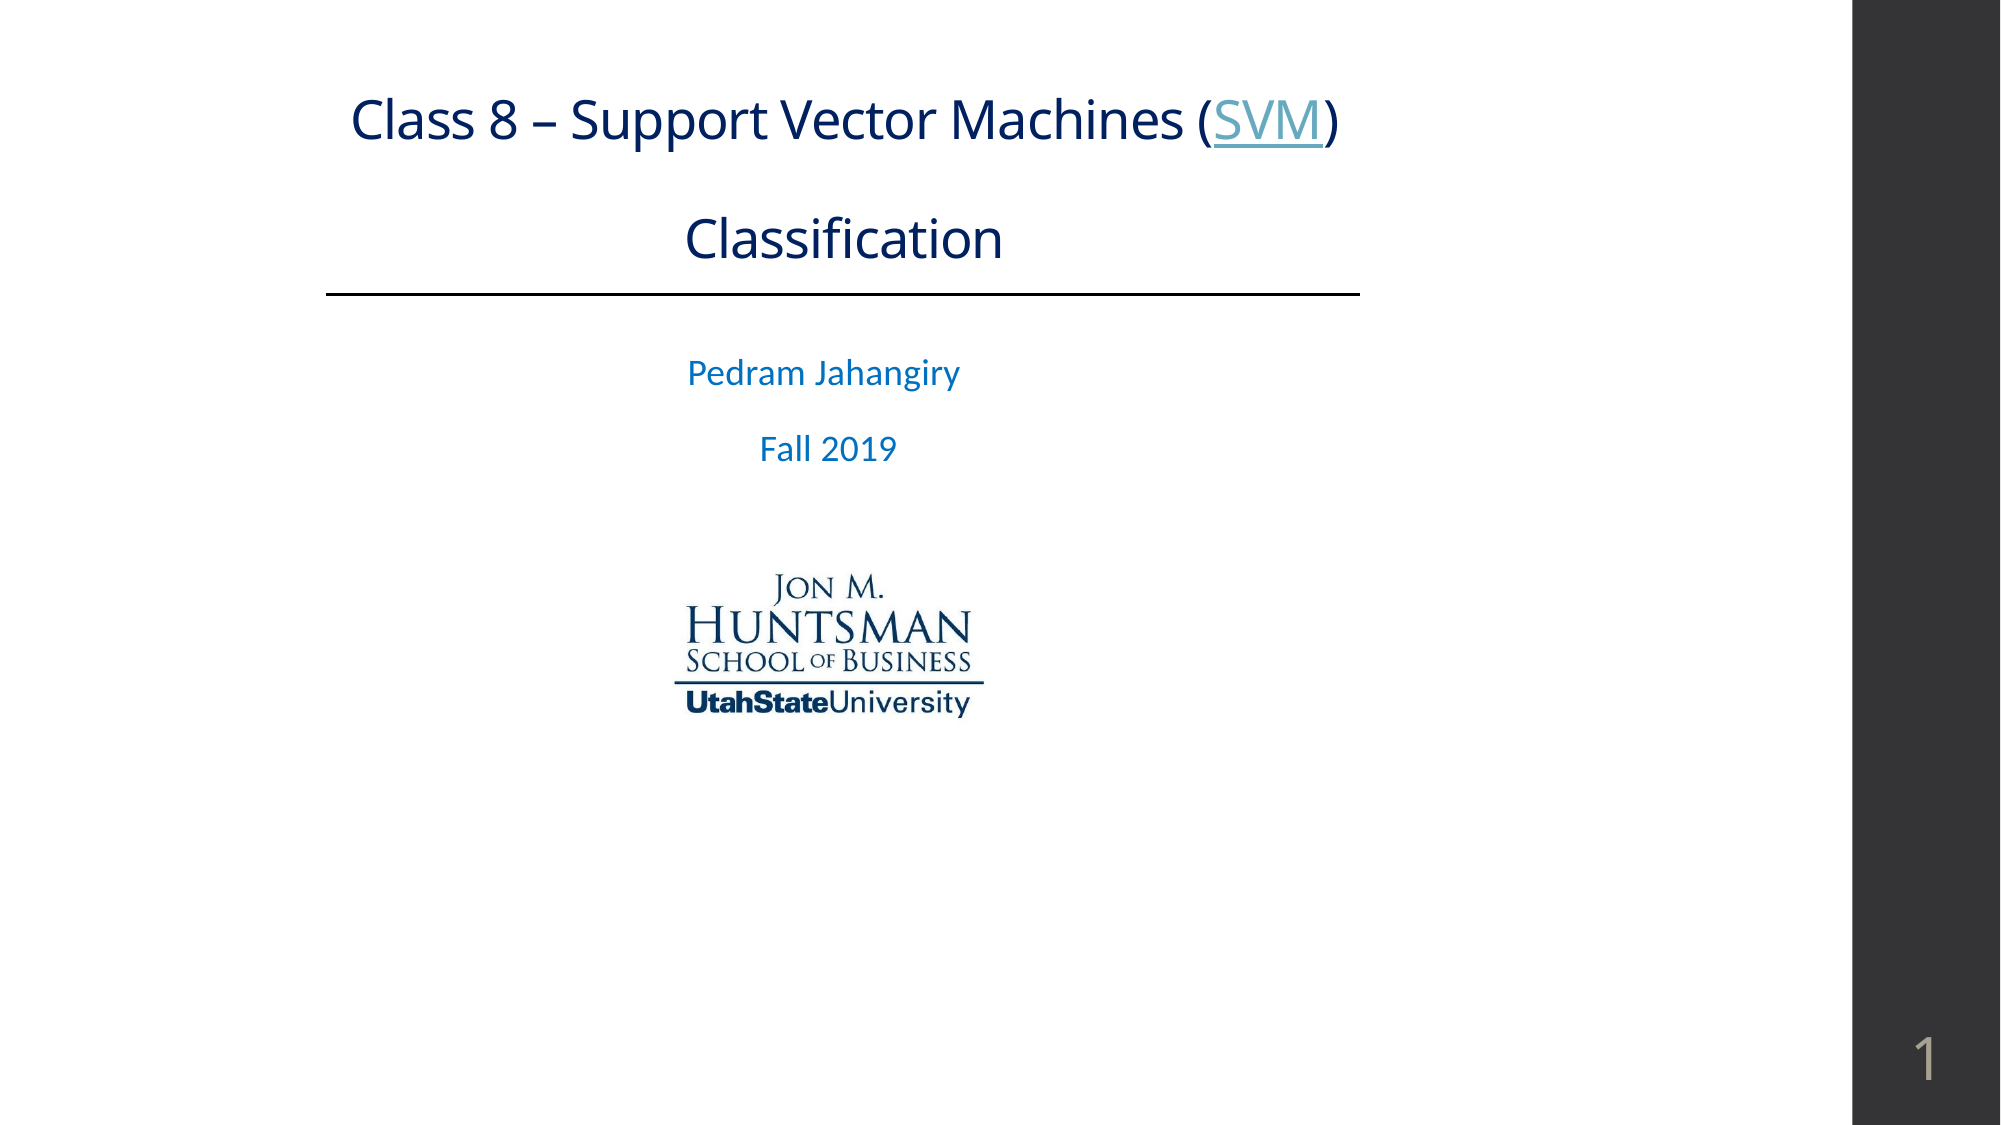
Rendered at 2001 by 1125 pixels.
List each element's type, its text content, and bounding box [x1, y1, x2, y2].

slide_number 1 [1852, 1012, 2000, 1110]
title Class 8 – Support Vector Machines (SVM) Classification [49, 70, 1640, 278]
list Pedram Jahangiry Fall 2019 [203, 343, 1455, 782]
picture [671, 500, 986, 814]
